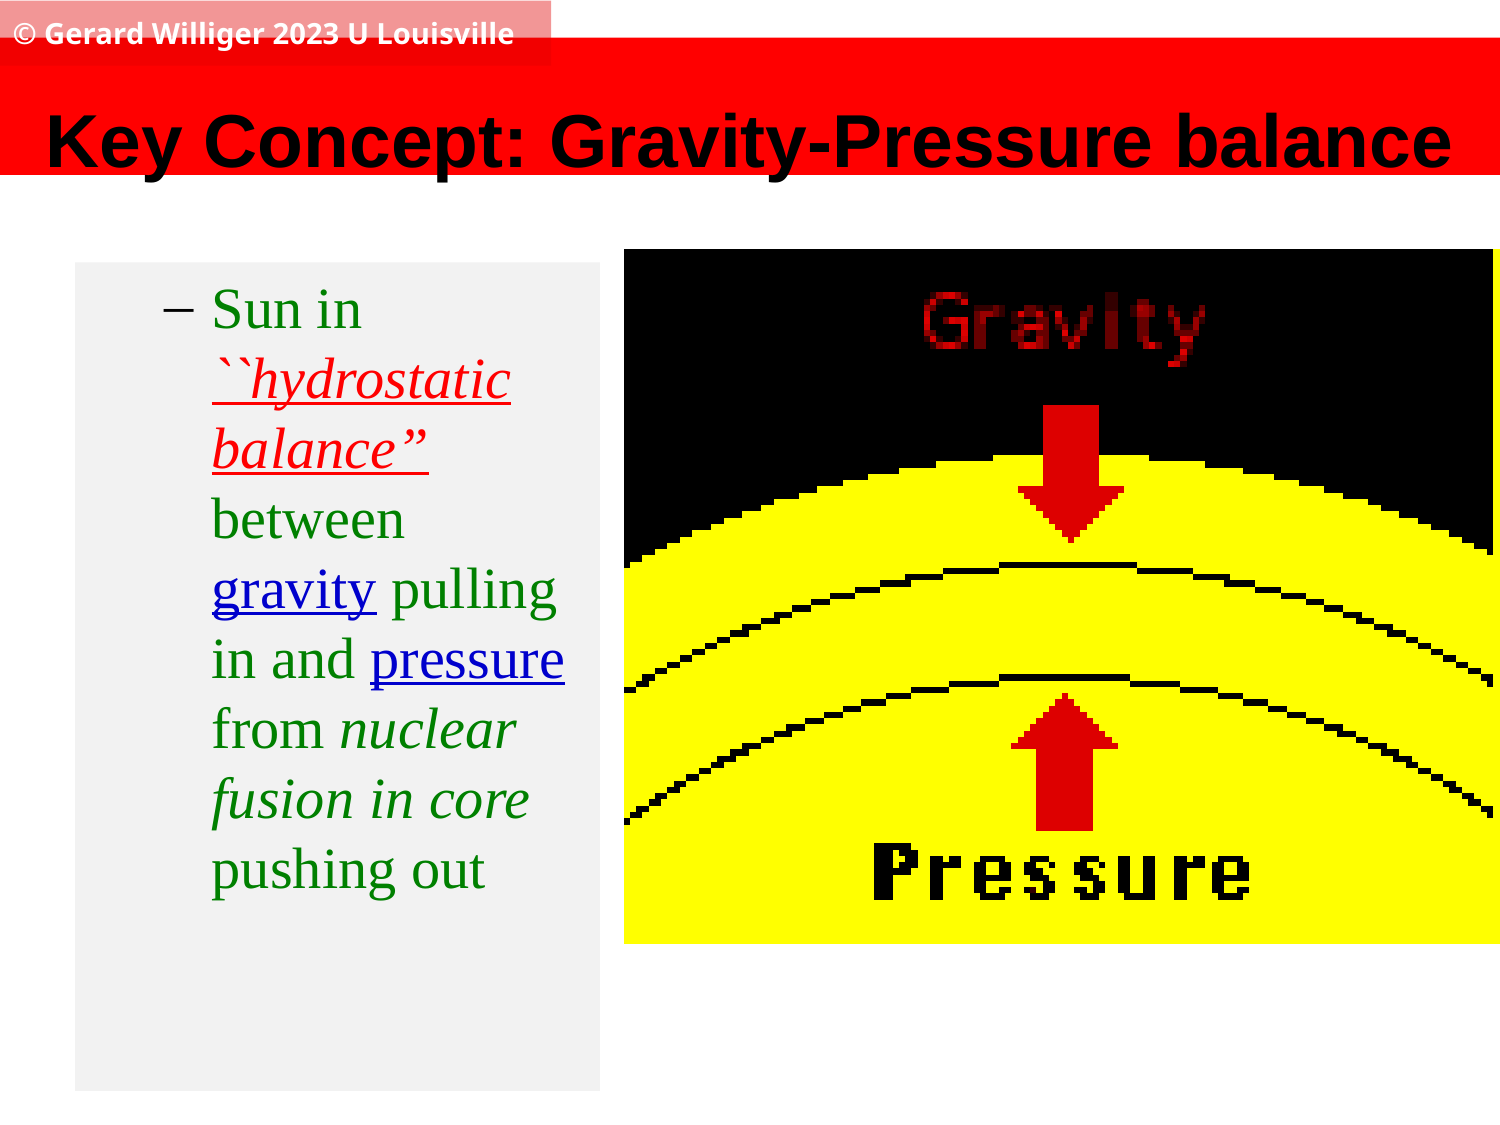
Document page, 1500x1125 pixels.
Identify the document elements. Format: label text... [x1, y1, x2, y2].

list Sun in ``hydrostatic balance” between gravity pulling in and pressure from nuclear fusion in core pushing out [75, 262, 600, 1091]
title Key Concept: Gravity-Pressure balance [0, 37, 1500, 175]
text_box © Gerard Williger 2023 U Louisville [0, 0, 552, 66]
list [624, 249, 1500, 944]
